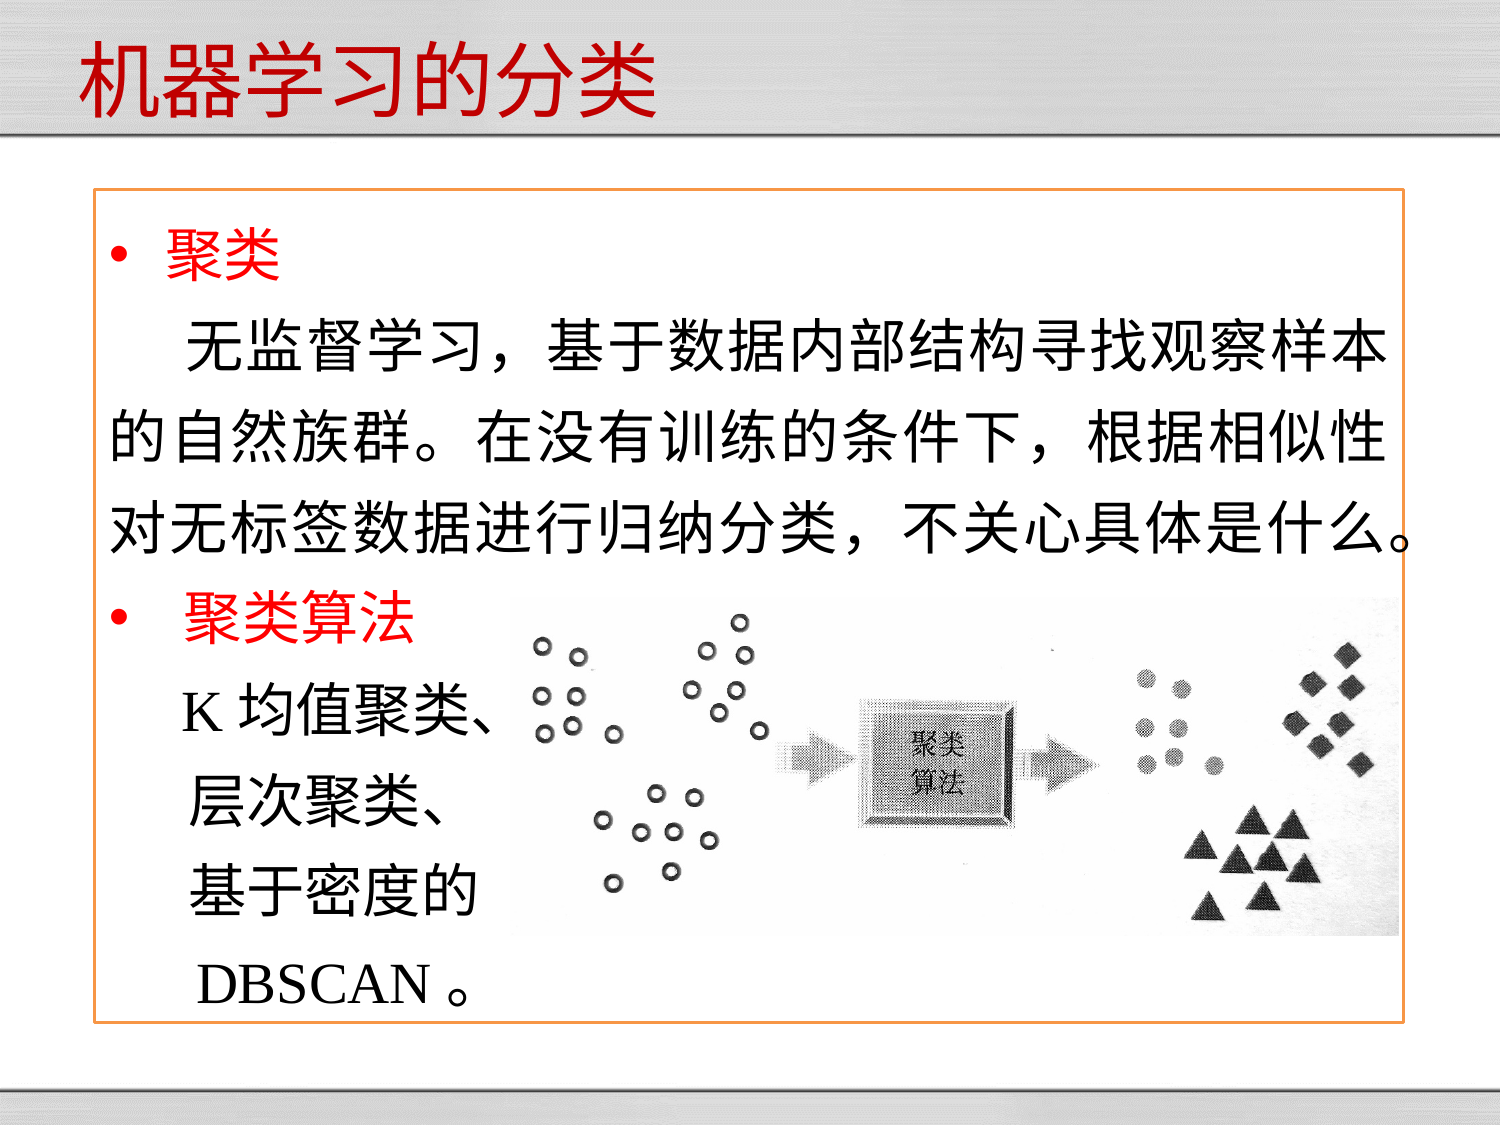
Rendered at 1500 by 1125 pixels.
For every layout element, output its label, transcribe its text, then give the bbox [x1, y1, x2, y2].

text_box 聚类 无监督学习，基于数据内部结构寻找观察样本的自然族群。在没有训练的条件下，根据相似性对无标签数据进行归纳分类，不关心具体是什么。 聚类算法 K均值聚类、 层次聚类、 基于密度的 DBSCAN。 [94, 189, 1404, 1023]
picture [0, 0, 1500, 1125]
text_box 机器学习的分类 [62, 22, 1437, 131]
